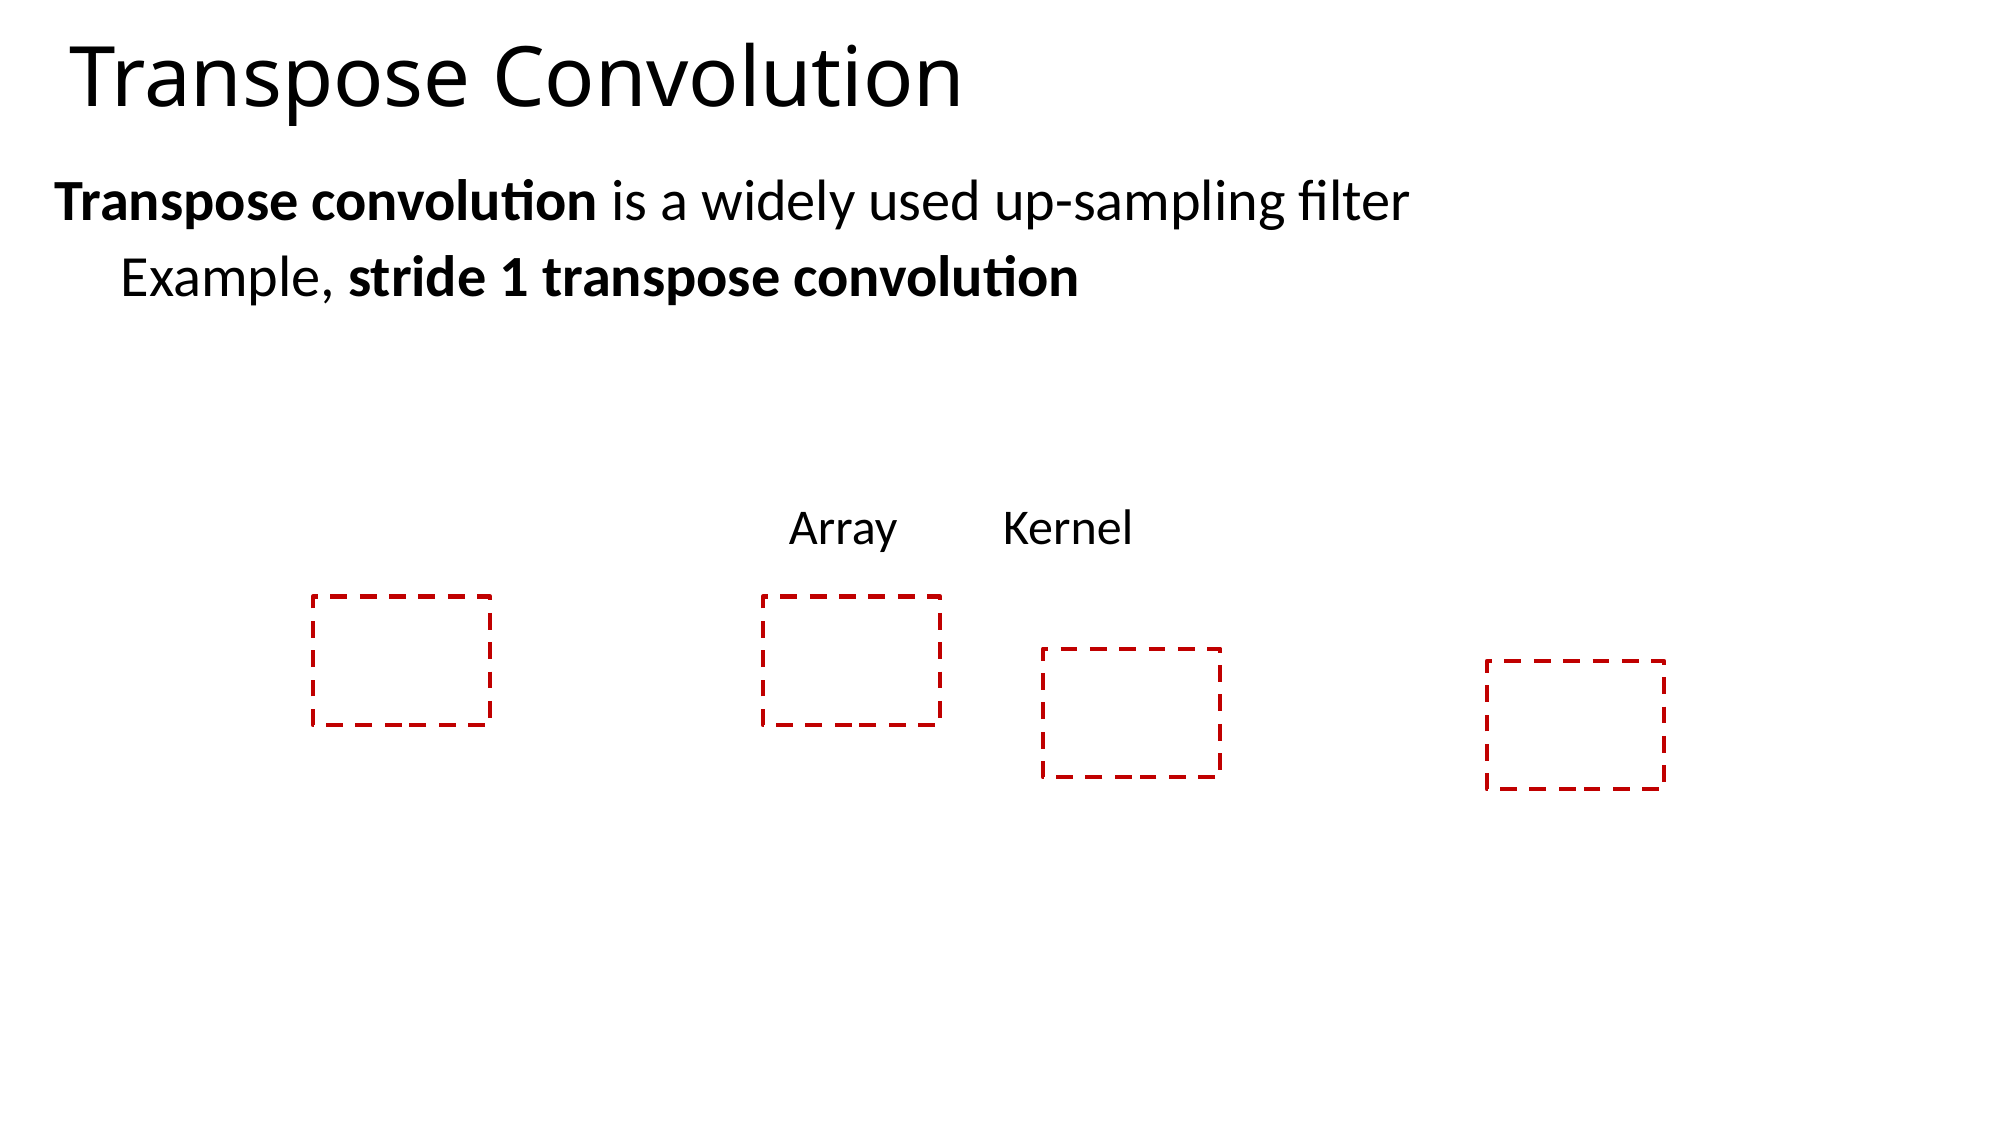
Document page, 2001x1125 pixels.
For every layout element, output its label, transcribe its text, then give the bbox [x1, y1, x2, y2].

title Transpose Convolution [54, 34, 1966, 146]
text_box Kernel [985, 486, 1151, 562]
text_box Array [763, 486, 924, 562]
text_box [1041, 647, 1222, 779]
text_box [761, 594, 942, 727]
text_box [1485, 659, 1666, 791]
text_box [311, 594, 492, 727]
